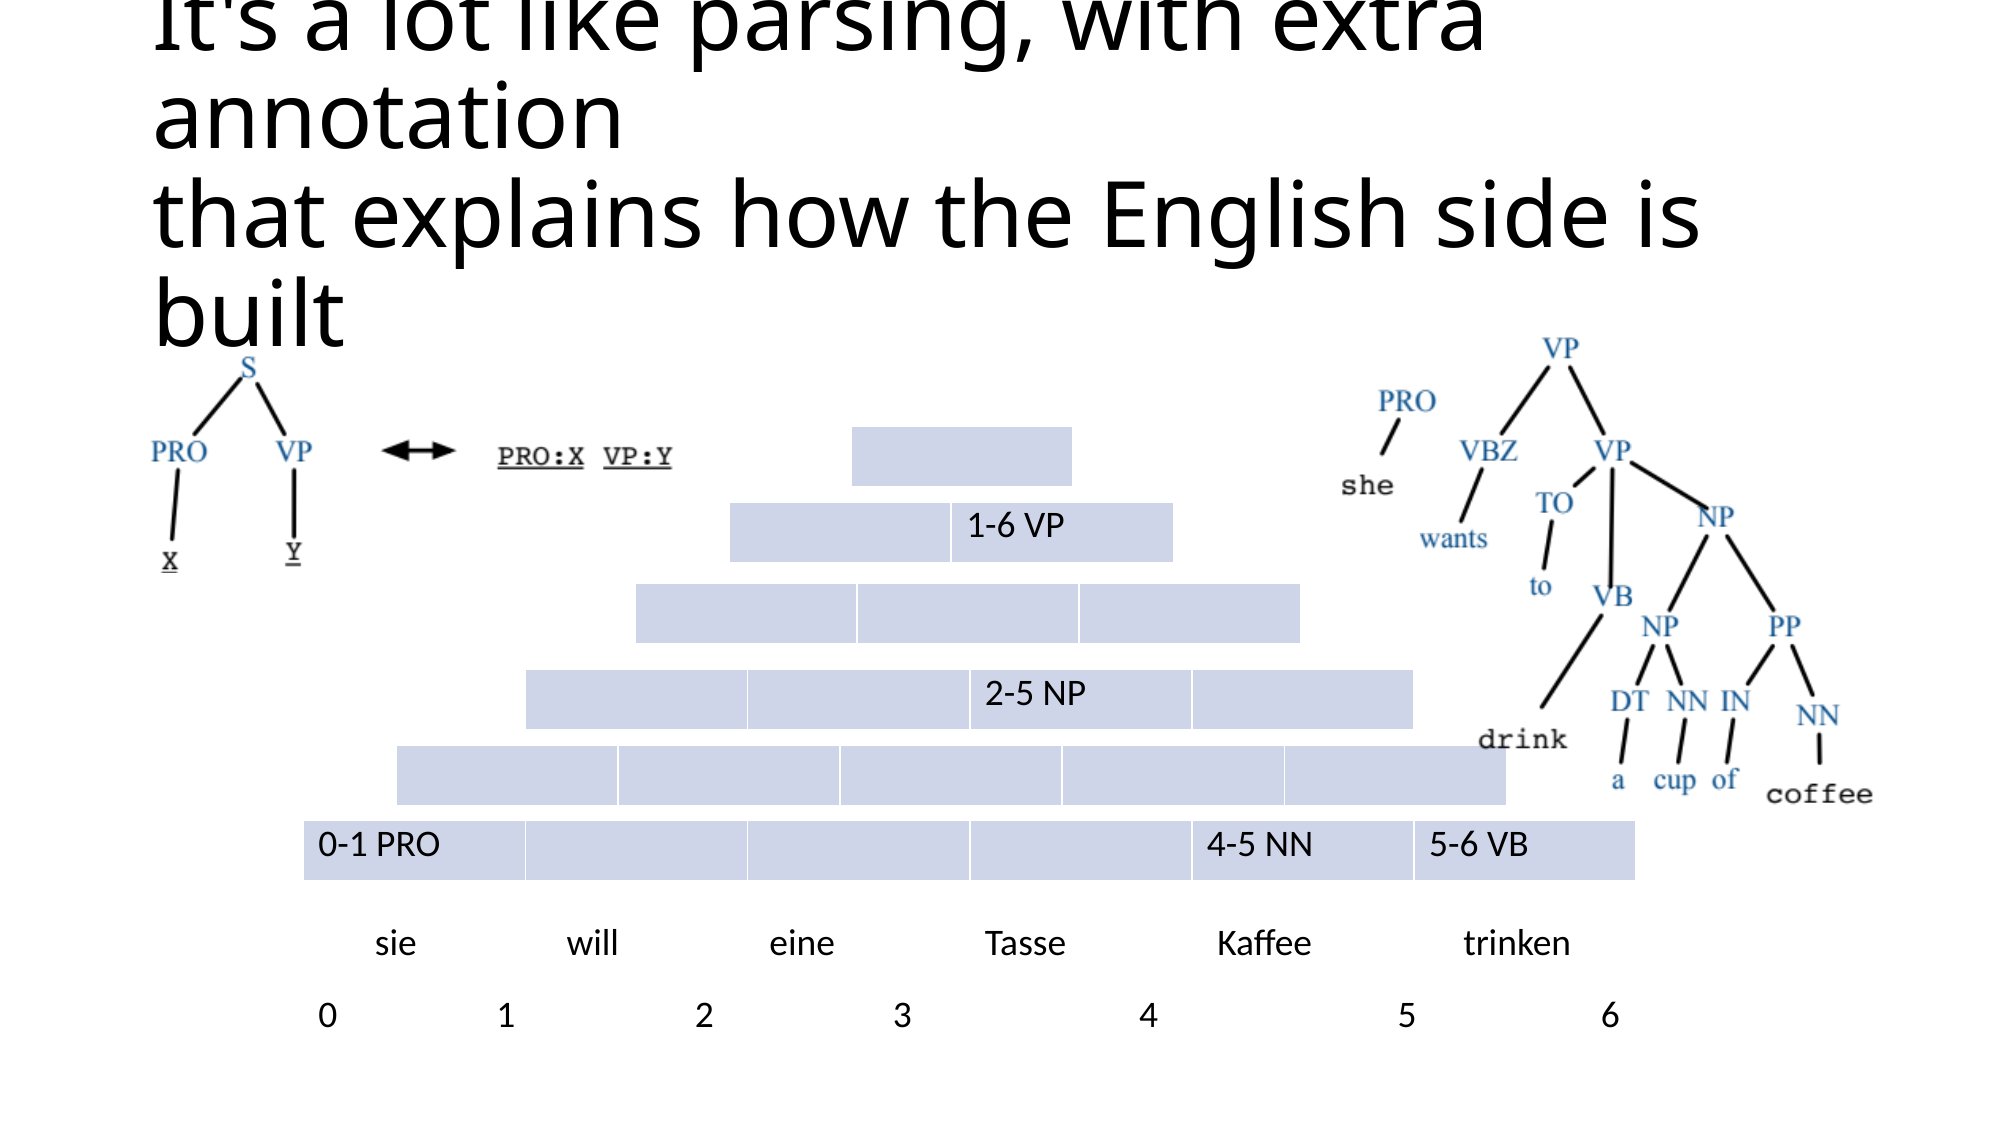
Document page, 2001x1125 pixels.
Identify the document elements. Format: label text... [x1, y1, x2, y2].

table_header [397, 746, 617, 805]
text_box eine [754, 910, 850, 971]
text_box 5 [1382, 982, 1432, 1042]
table_header [526, 821, 747, 880]
table_header 4-5 NN [1193, 821, 1413, 880]
text_box Kaffee [1202, 910, 1328, 971]
text_box trinken [1448, 910, 1587, 971]
picture [1328, 330, 1884, 821]
table_header [748, 821, 969, 880]
table_header [748, 670, 969, 729]
text_box will [551, 910, 634, 971]
text_box sie [359, 910, 432, 971]
text_box 0 [303, 982, 353, 1042]
table_header [971, 821, 1191, 880]
table_header [526, 670, 747, 729]
table_header [1080, 584, 1300, 643]
title It's a lot like parsing, with extra annotation that explains how the English side is built [137, 59, 1863, 278]
text_box 4 [1124, 982, 1174, 1042]
picture [150, 349, 684, 573]
table_header [636, 584, 856, 643]
table_header [852, 427, 1072, 486]
table_header [730, 503, 950, 562]
table_header [858, 584, 1078, 643]
table_header 5-6 VB [1415, 821, 1635, 880]
table_header [1193, 670, 1413, 729]
text_box 2 [679, 982, 729, 1042]
table_header 0-1 PRO [304, 821, 525, 880]
table_header [1285, 746, 1506, 805]
text_box Tasse [970, 910, 1082, 971]
text_box 1 [481, 982, 531, 1042]
text_box 6 [1585, 982, 1635, 1042]
table_header [1063, 746, 1284, 805]
table_header 2-5 NP [971, 670, 1191, 729]
text_box 3 [878, 982, 927, 1042]
table_header 1-6 VP [952, 503, 1173, 562]
table_header [619, 746, 839, 805]
table_header [841, 746, 1061, 805]
